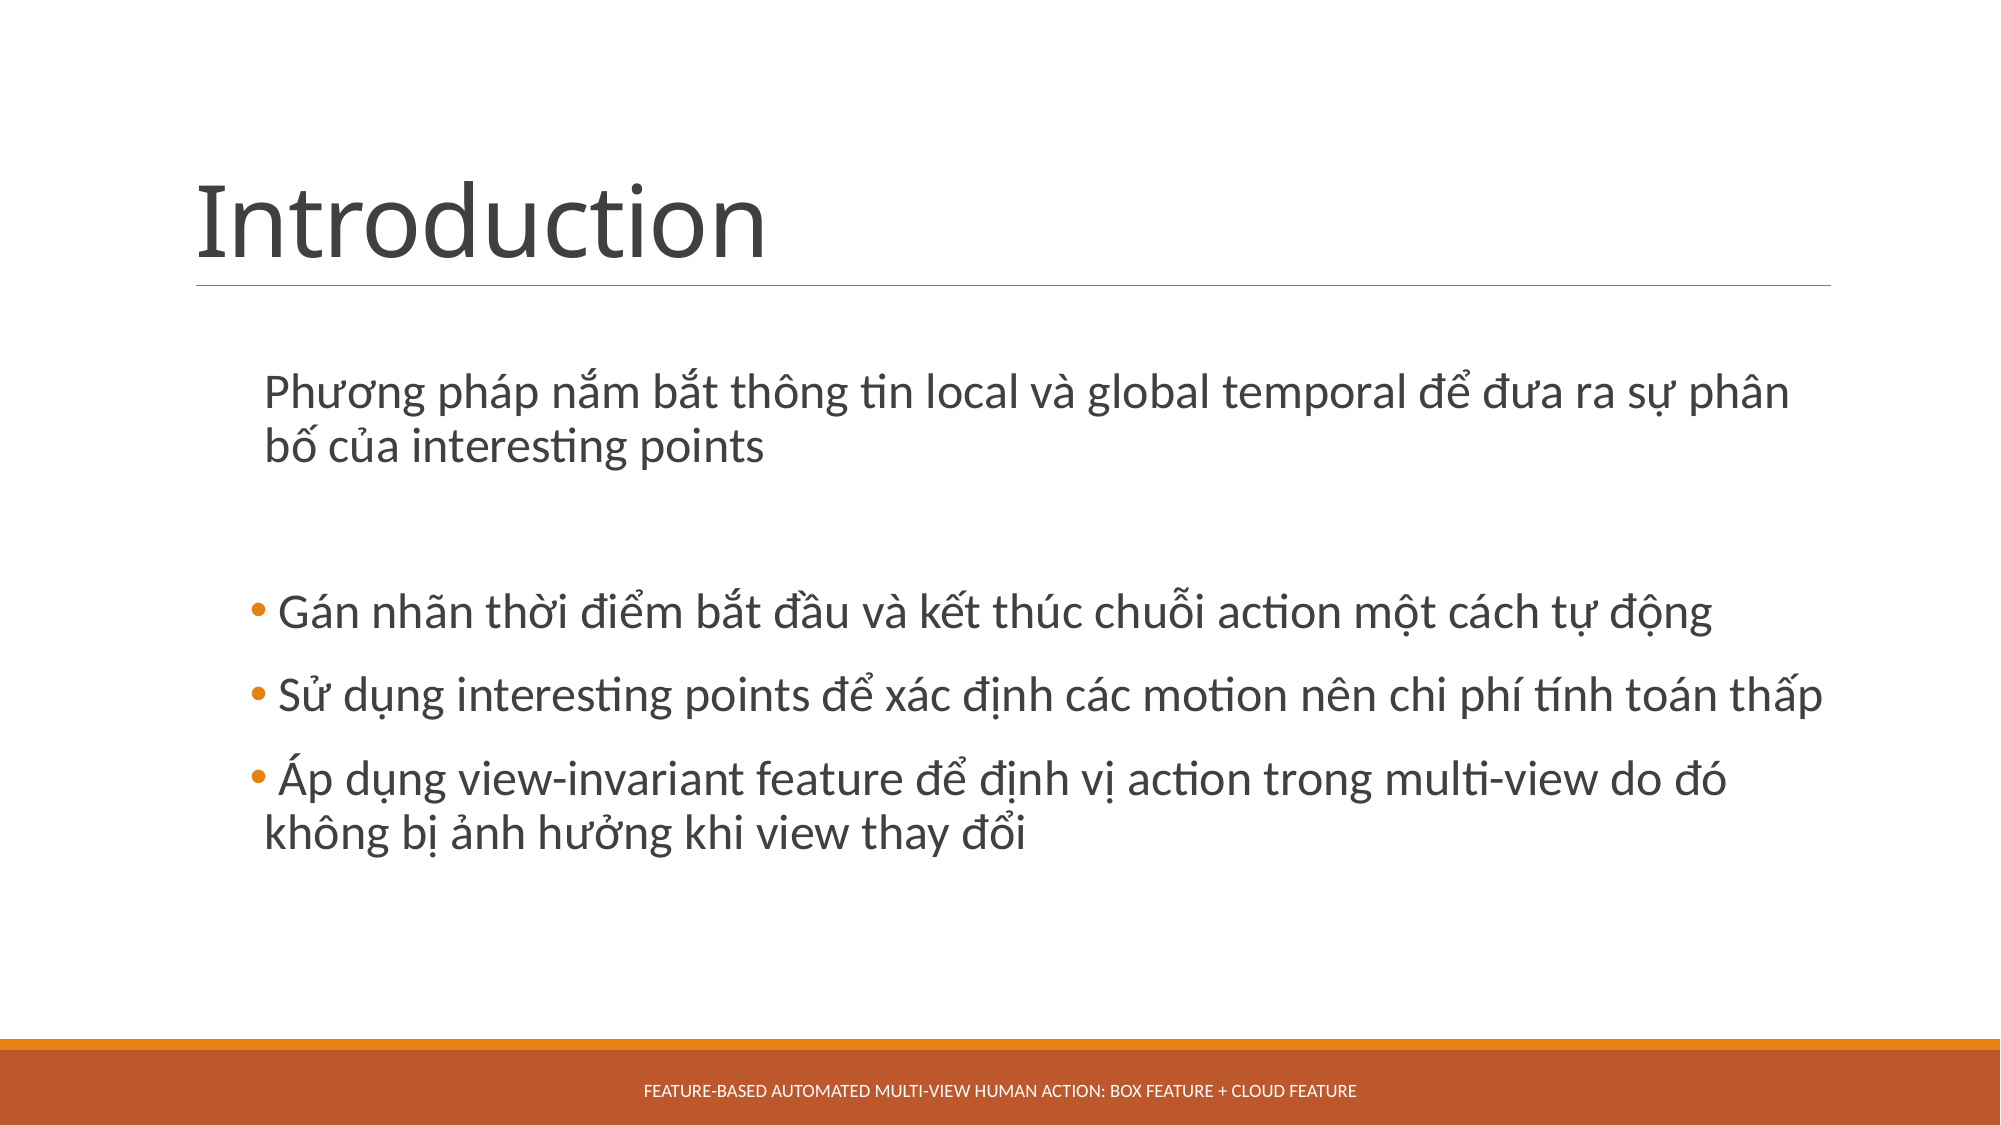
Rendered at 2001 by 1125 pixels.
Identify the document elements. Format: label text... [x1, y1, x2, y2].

list Phương pháp nắm bắt thông tin local và global temporal để đưa ra sự phân bố của interesting points Gán nhãn thời điểm bắt đầu và kết thúc chuỗi action một cách tự động Sử dụng interesting points để xác định các motion nên chi phí tính toán thấp Áp dụng view-invariant feature để định vị action trong multi-view do đó không bị ảnh hưởng khi view thay đổi [249, 357, 1830, 963]
footer Feature-based Automated Multi-view Human Action: Box feature + Cloud feature [604, 1059, 1396, 1120]
title Introduction [180, 47, 1830, 285]
